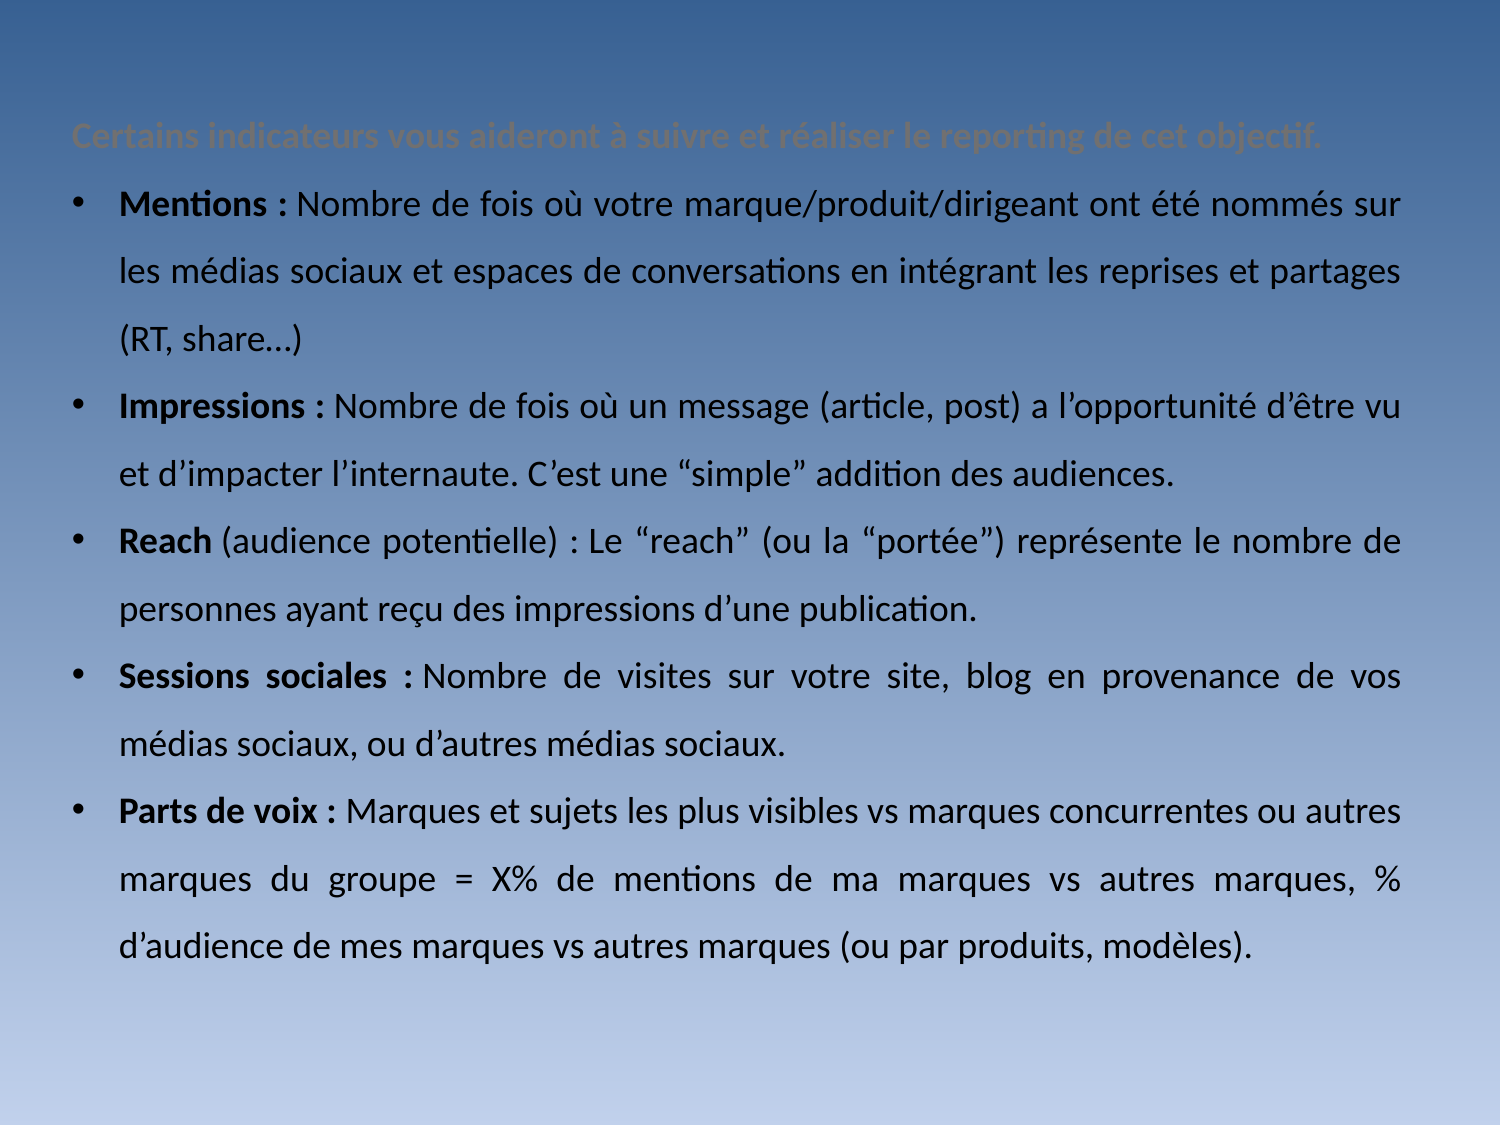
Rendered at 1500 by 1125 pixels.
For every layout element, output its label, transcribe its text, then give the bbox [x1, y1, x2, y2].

text_box Certains indicateurs vous aideront à suivre et réaliser le reporting de cet objectif. Mentions : Nombre de fois où votre marque/produit/dirigeant ont été nommés sur les médias sociaux et espaces de conversations en intégrant les reprises et partages (RT, share…) Impressions : Nombre de fois où un message (article, post) a l’opportunité d’être vu et d’impacter l’internaute. C’est une “simple” addition des audiences. Reach (audience potentielle) : Le “reach” (ou la “portée”) représente le nombre de personnes ayant reçu des impressions d’une publication. Sessions sociales : Nombre de visites sur votre site, blog en provenance de vos médias sociaux, ou d’autres médias sociaux. Parts de voix : Marques et sujets les plus visibles vs marques concurrentes ou autres marques du groupe = X% de mentions de ma marques vs autres marques, % d’audience de mes marques vs autres marques (ou par produits, modèles). [57, 81, 1418, 974]
